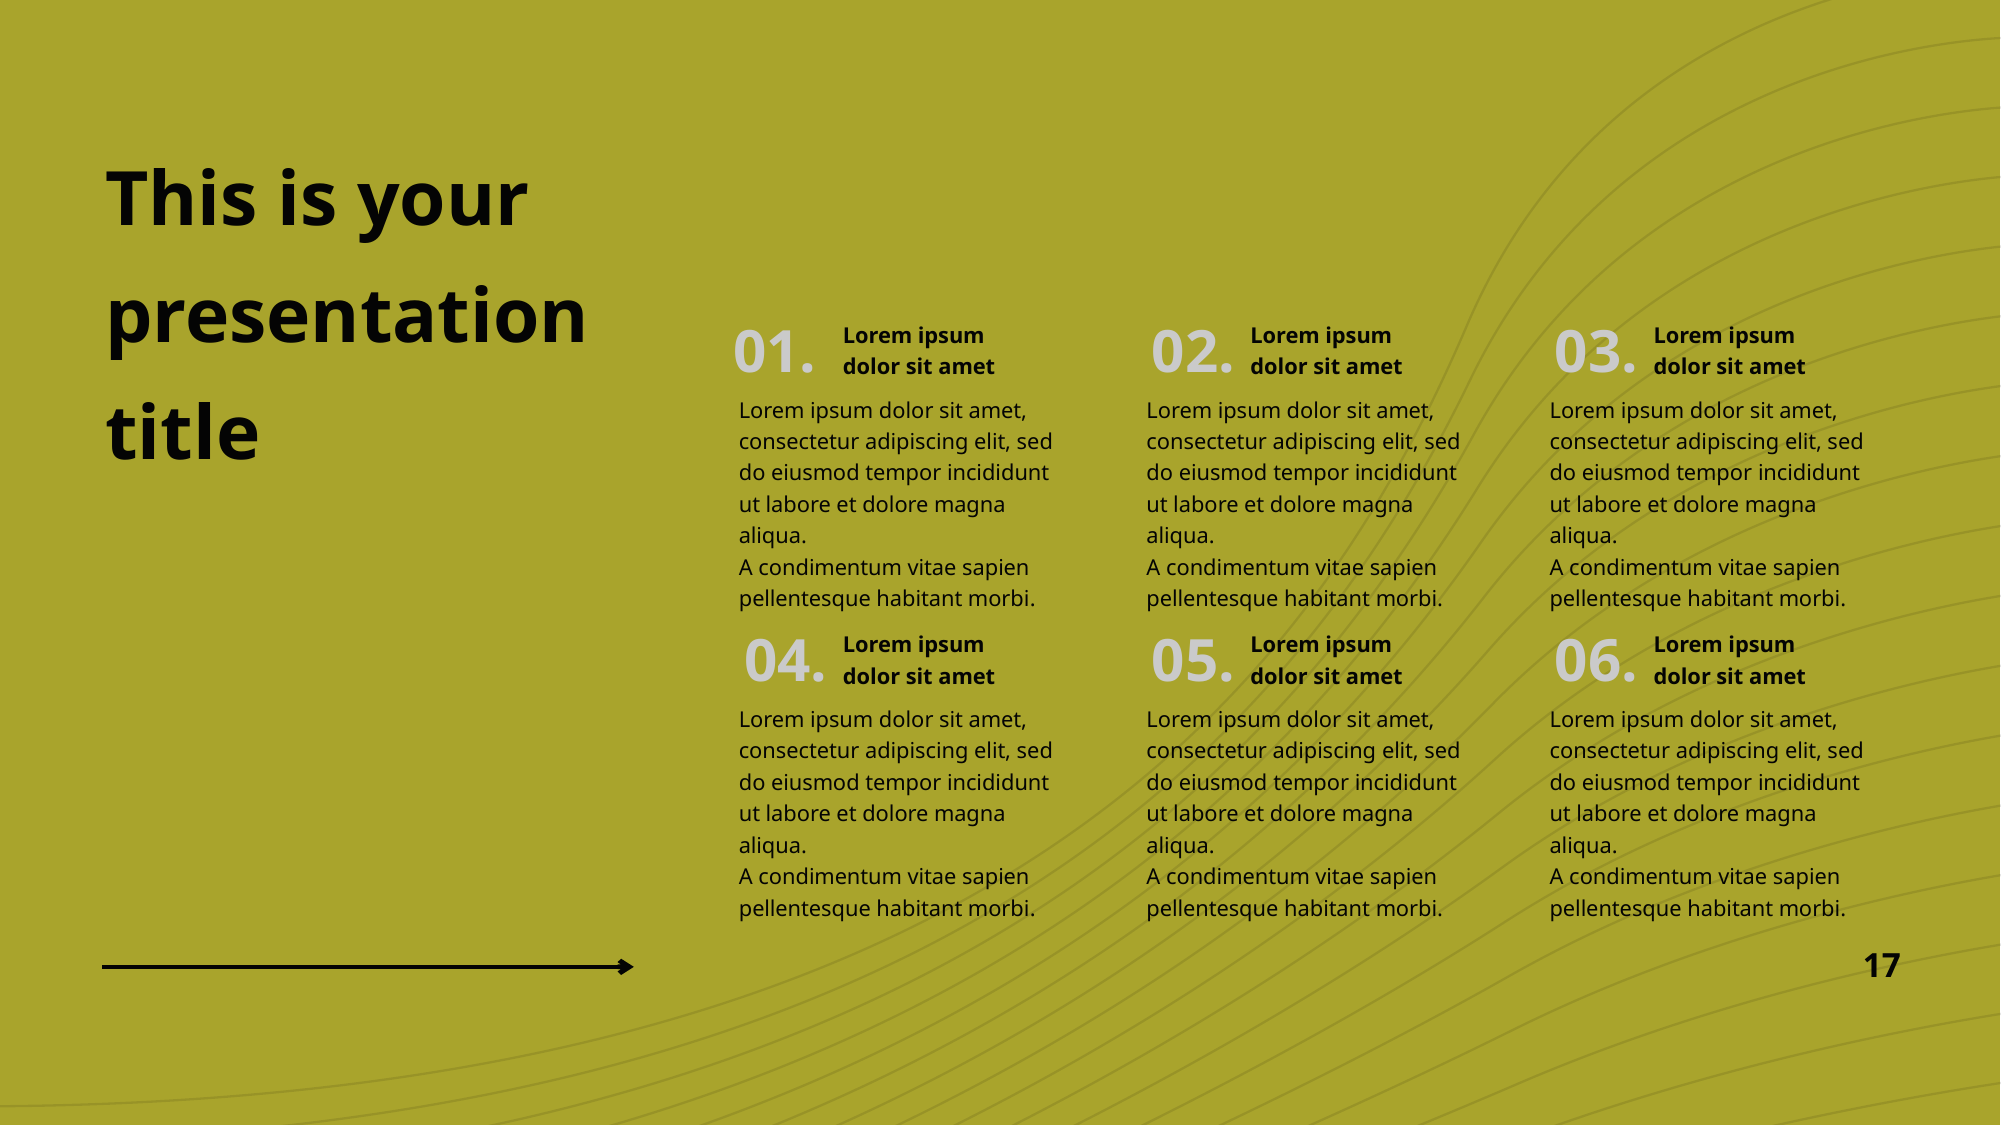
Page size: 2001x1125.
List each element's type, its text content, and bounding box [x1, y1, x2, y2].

text_box This is your presentation title [105, 123, 741, 453]
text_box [709, 294, 1890, 897]
